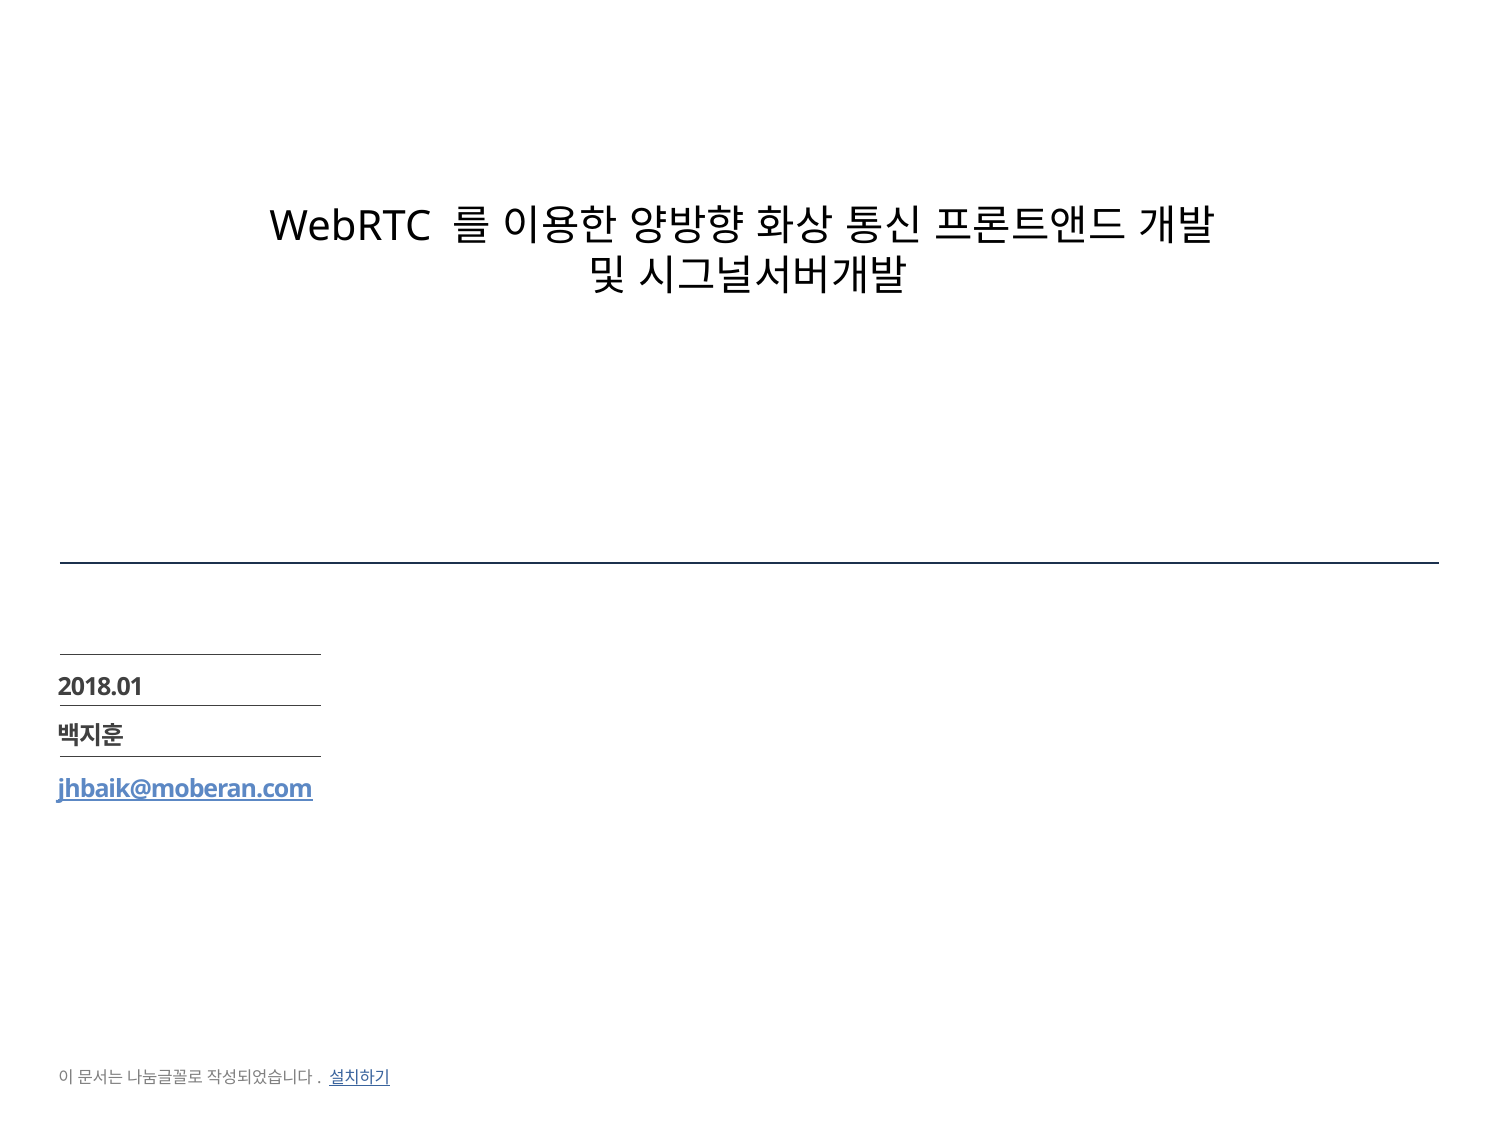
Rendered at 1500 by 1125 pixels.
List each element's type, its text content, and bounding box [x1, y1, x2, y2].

title WebRTC 를 이용한 양방향 화상 통신 프론트앤드 개발 및 시그널서버개발 [37, 41, 1459, 365]
subtitle 2018.01 백지훈 jhbaik@moberan.com [42, 647, 398, 936]
text_box 이 문서는 나눔글꼴로 작성되었습니다. 설치하기 [43, 1047, 569, 1123]
